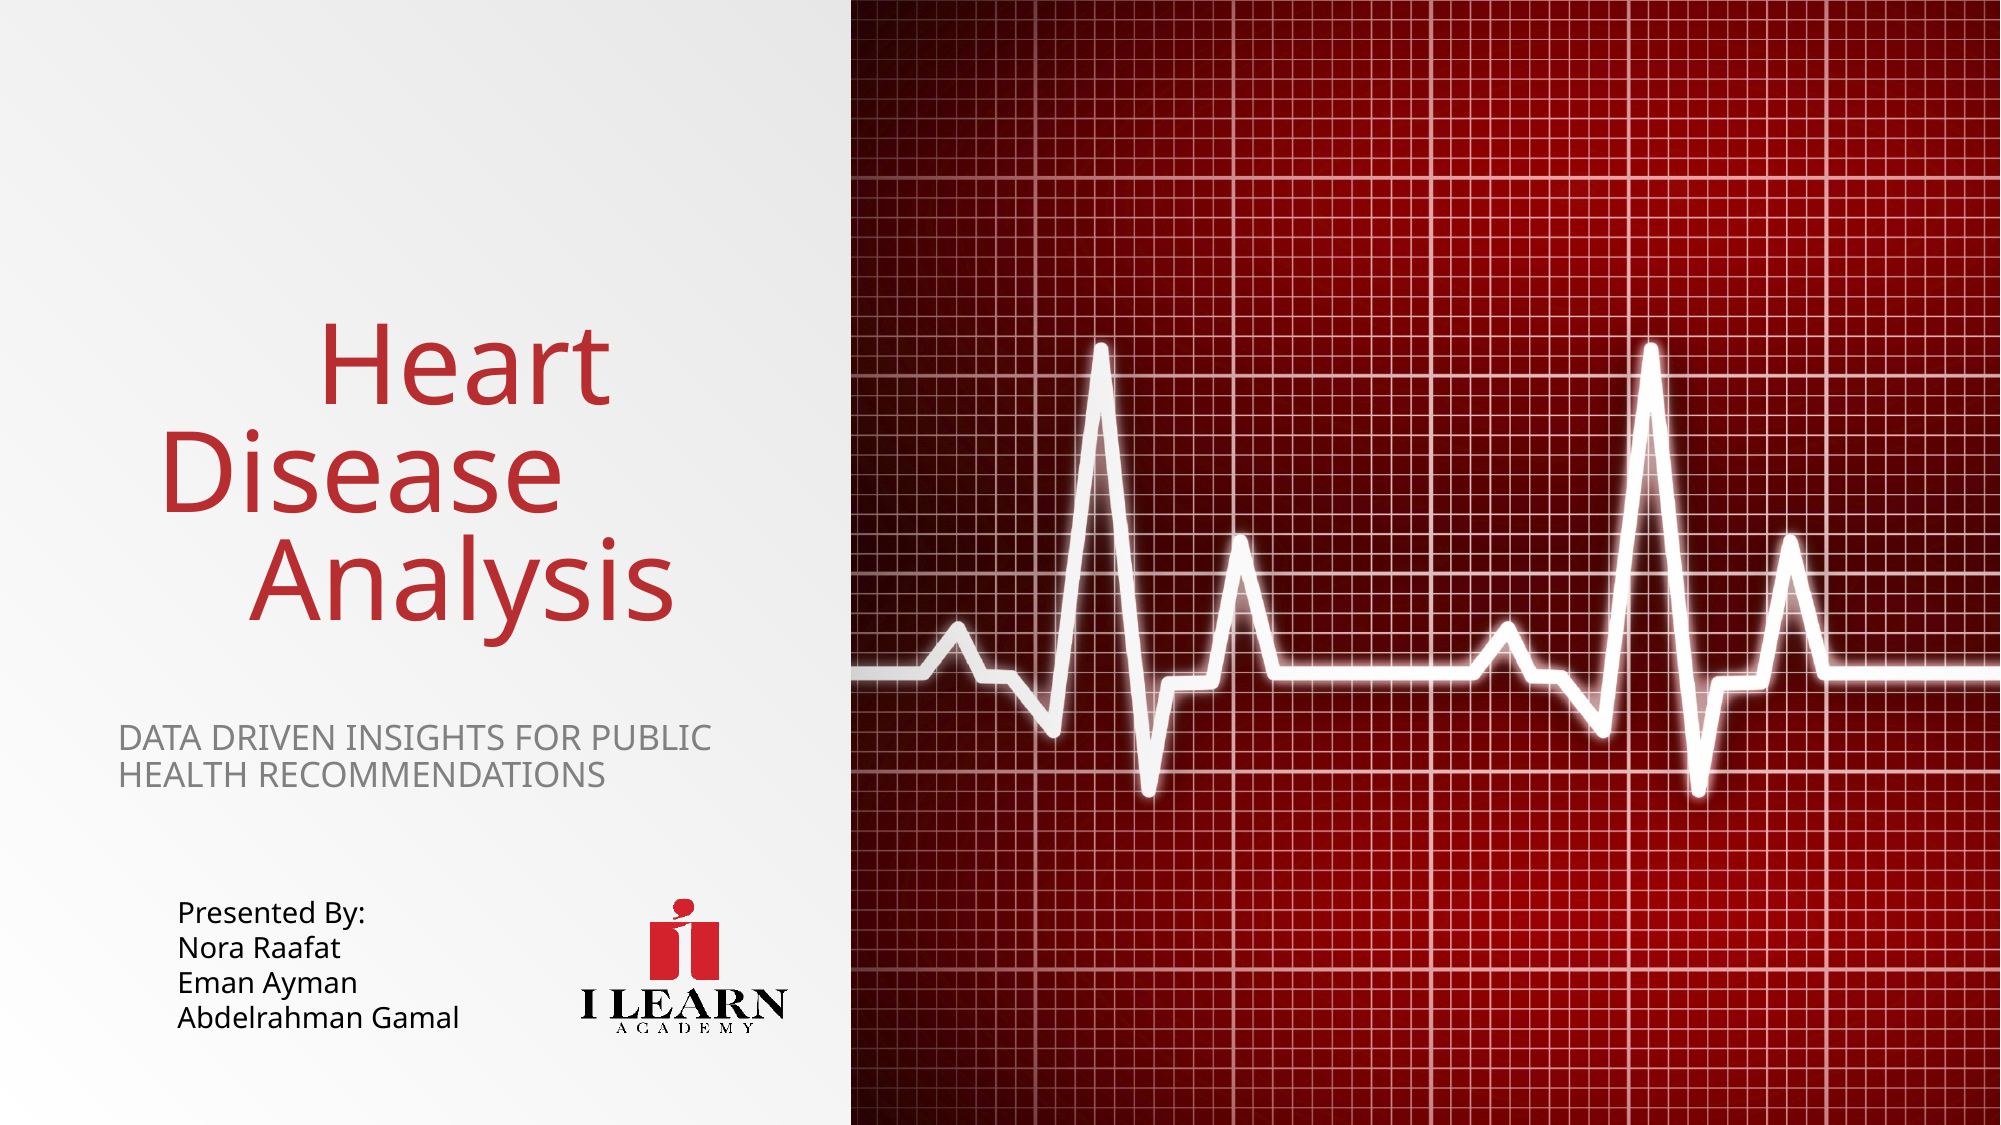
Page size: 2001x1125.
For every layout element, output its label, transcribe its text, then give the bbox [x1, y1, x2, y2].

picture [574, 856, 793, 1075]
text_box Presented By: Nora Raafat Eman Ayman Abdelrahman Gamal [162, 887, 574, 1042]
title Heart Disease Analysis [102, 362, 825, 650]
subtitle Data Driven insights for public health recommendations [102, 712, 775, 825]
picture [851, 0, 2000, 1125]
